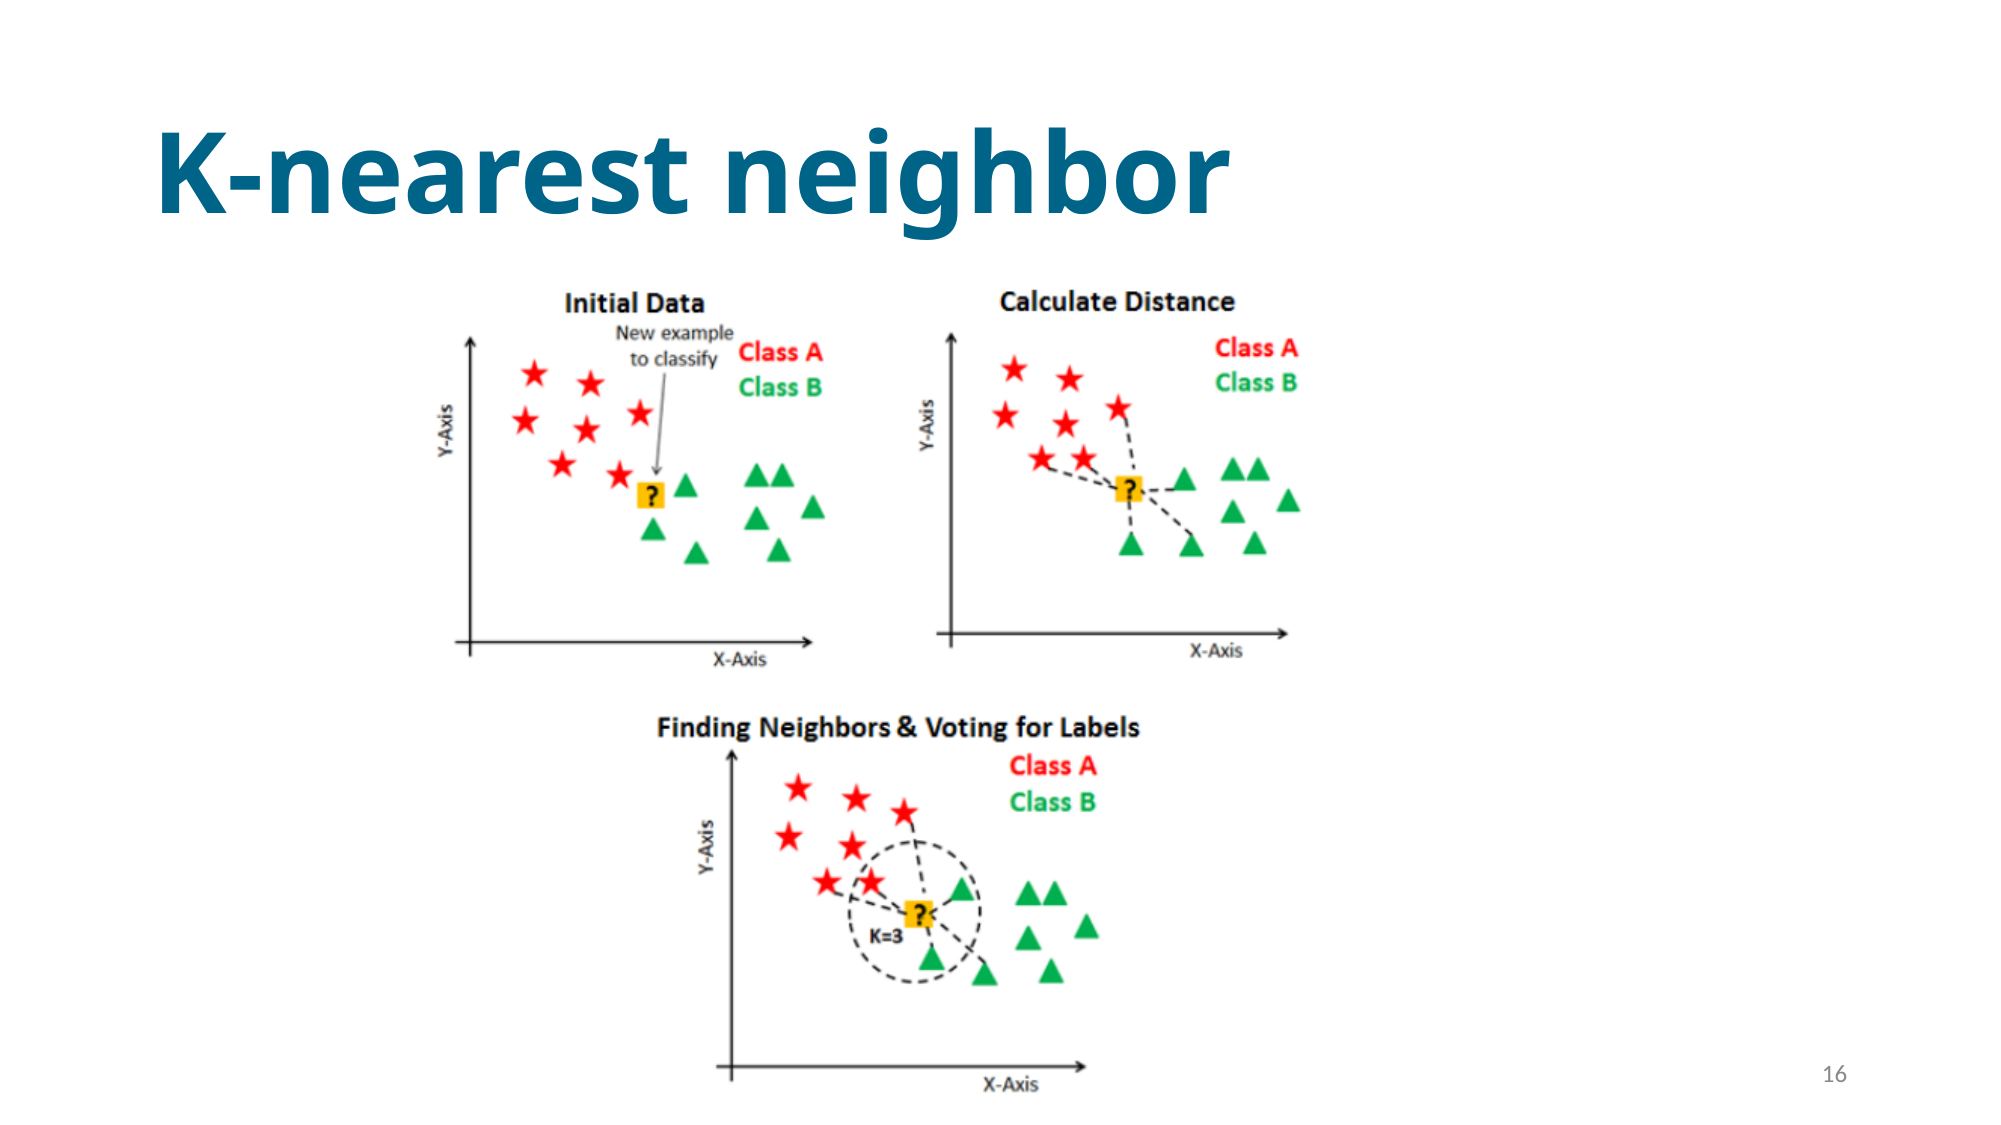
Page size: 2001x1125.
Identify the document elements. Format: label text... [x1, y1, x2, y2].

title K-nearest neighbor [137, 59, 1863, 278]
picture [418, 266, 1371, 1103]
slide_number 16 [1412, 1042, 1863, 1103]
